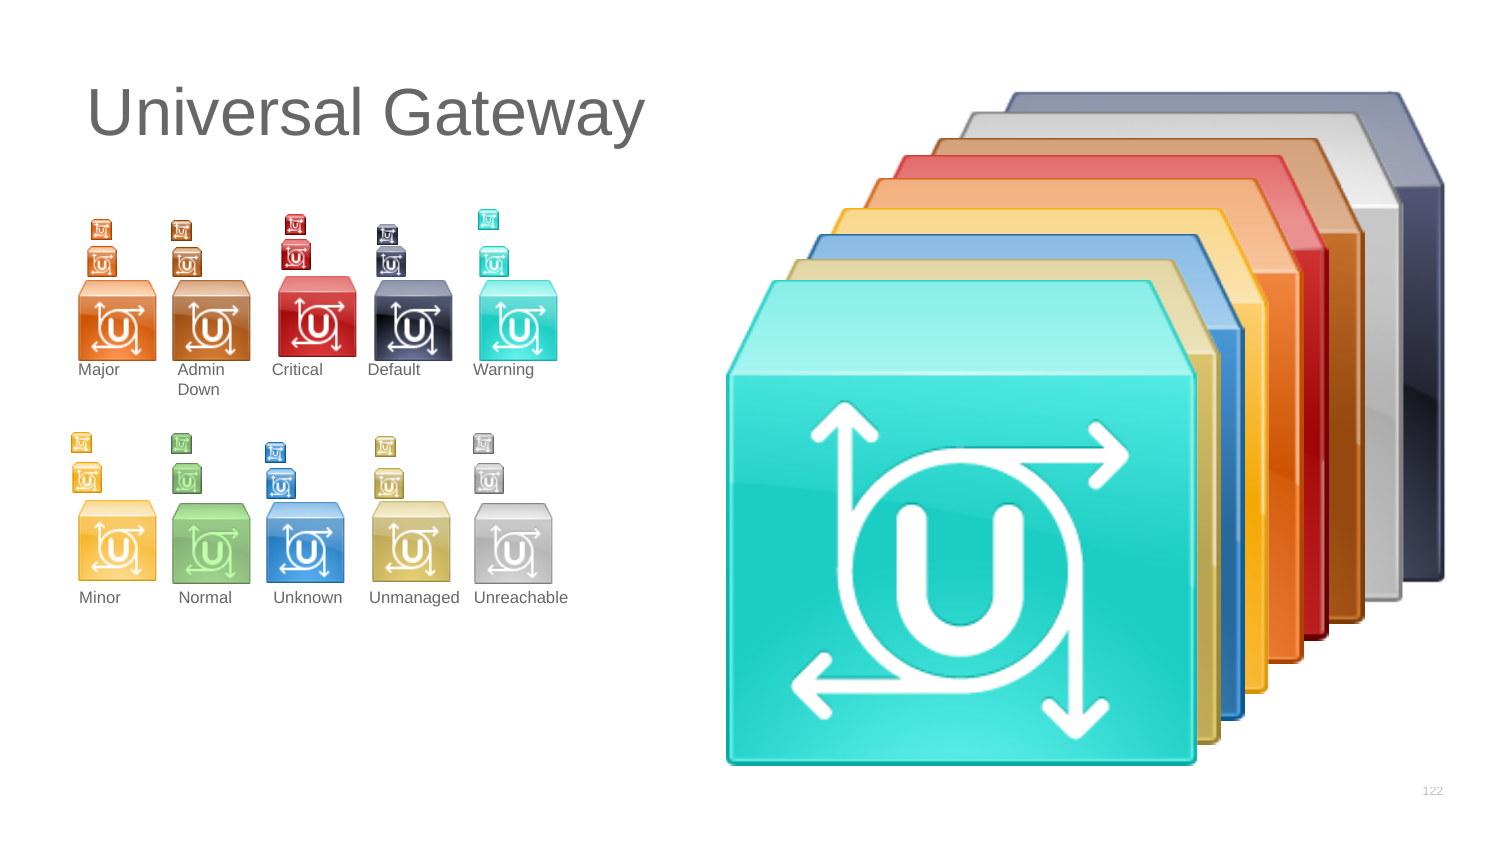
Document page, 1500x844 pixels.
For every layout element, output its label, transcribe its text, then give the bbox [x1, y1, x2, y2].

picture [170, 463, 202, 494]
picture [77, 279, 158, 361]
picture [91, 219, 113, 240]
picture [478, 208, 499, 230]
picture [478, 279, 559, 361]
picture [265, 468, 296, 500]
picture [372, 279, 454, 361]
picture [726, 67, 1478, 766]
picture [265, 442, 286, 464]
picture [77, 500, 158, 581]
picture [372, 468, 404, 500]
picture [473, 463, 505, 494]
picture [170, 246, 202, 278]
picture [170, 503, 252, 584]
picture [170, 279, 252, 361]
picture [375, 224, 406, 277]
picture [477, 246, 509, 277]
picture [371, 501, 453, 583]
picture [473, 433, 495, 454]
picture [171, 433, 192, 454]
picture [280, 238, 311, 270]
picture [71, 462, 102, 493]
picture [375, 436, 396, 458]
picture [265, 502, 346, 583]
picture [473, 503, 555, 584]
title Universal Gateway [71, 55, 1441, 176]
picture [285, 214, 306, 236]
picture [86, 246, 117, 277]
picture [170, 220, 192, 241]
picture [277, 276, 358, 358]
picture [71, 432, 93, 454]
